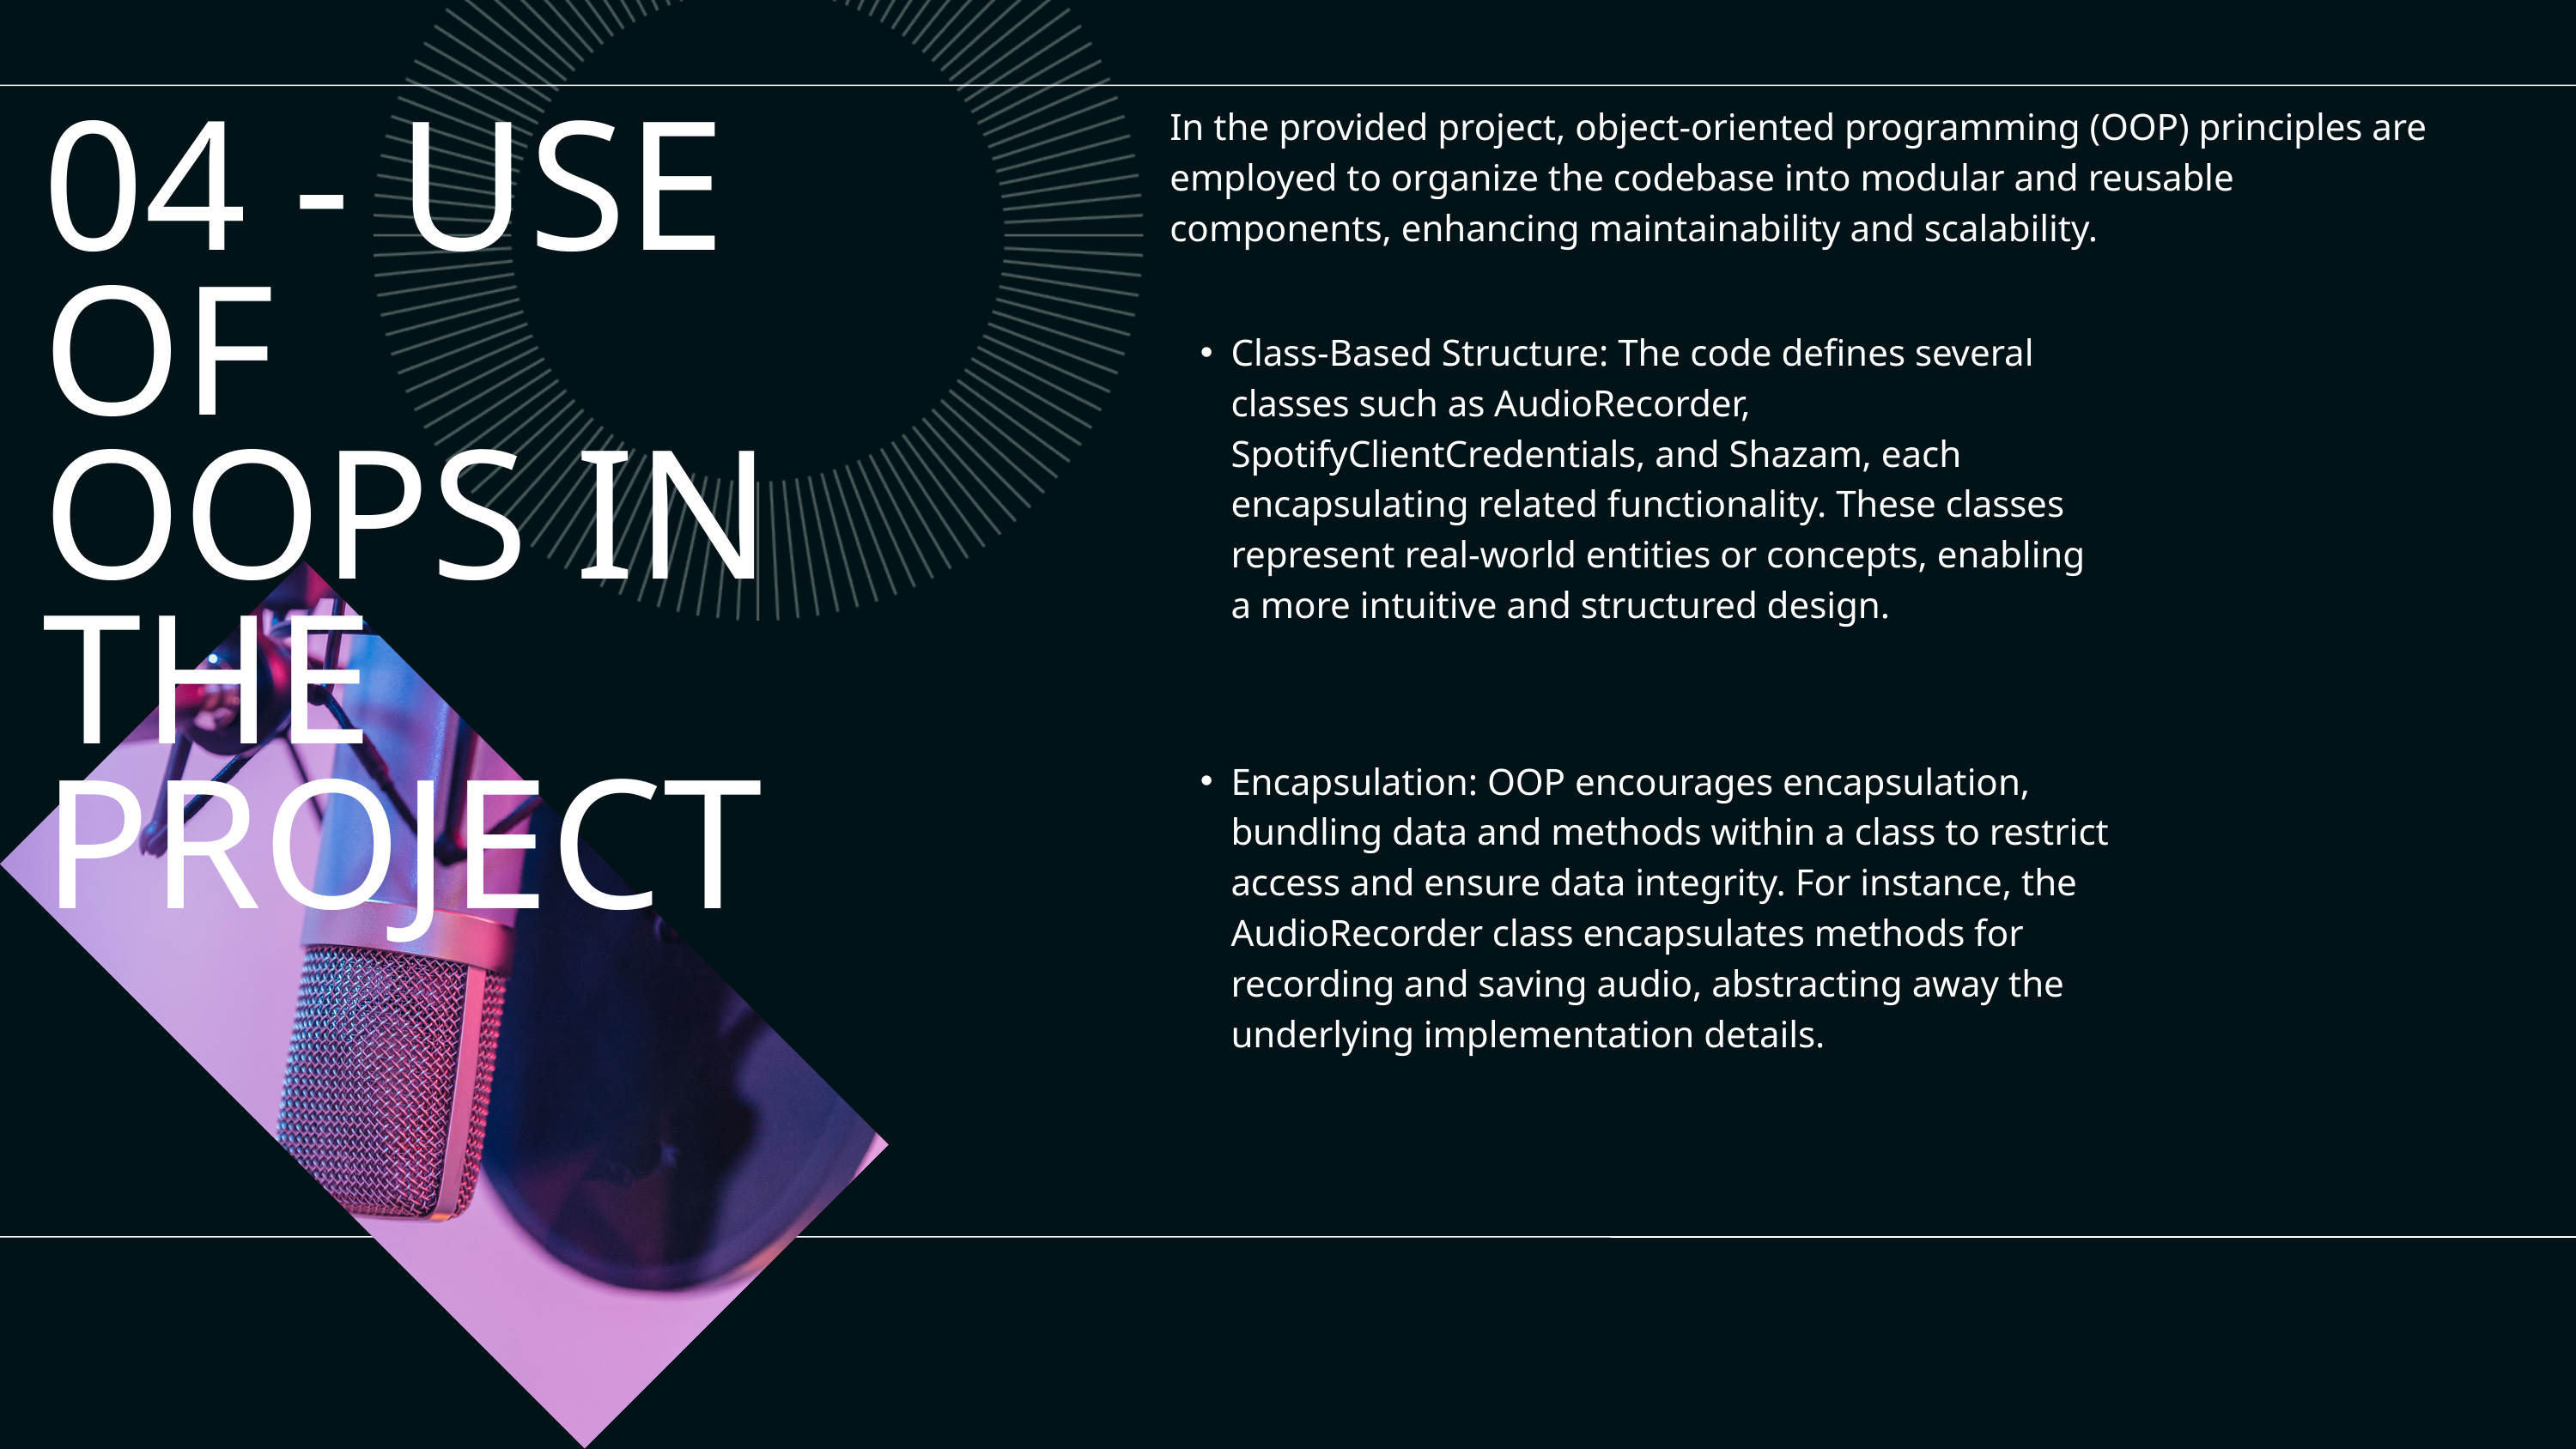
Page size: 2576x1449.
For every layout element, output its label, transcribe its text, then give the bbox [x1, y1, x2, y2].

text_box [373, 86, 1144, 621]
text_box Class-Based Structure: The code defines several classes such as AudioRecorder, SpotifyClientCredentials, and Shazam, each encapsulating related functionality. These classes represent real-world entities or concepts, enabling a more intuitive and structured design. [1170, 323, 2114, 626]
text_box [0, 560, 890, 1449]
text_box [373, 0, 1144, 85]
text_box Encapsulation: OOP encourages encapsulation, bundling data and methods within a class to restrict access and ensure data integrity. For instance, the AudioRecorder class encapsulates methods for recording and saving audio, abstracting away the underlying implementation details. [1170, 751, 2114, 1055]
text_box In the provided project, object-oriented programming (OOP) principles are employed to organize the codebase into modular and reusable components, enhancing maintainability and scalability. [1170, 97, 2432, 249]
text_box 04 - USE OF OOPS IN THE PROJECT [42, 121, 787, 558]
